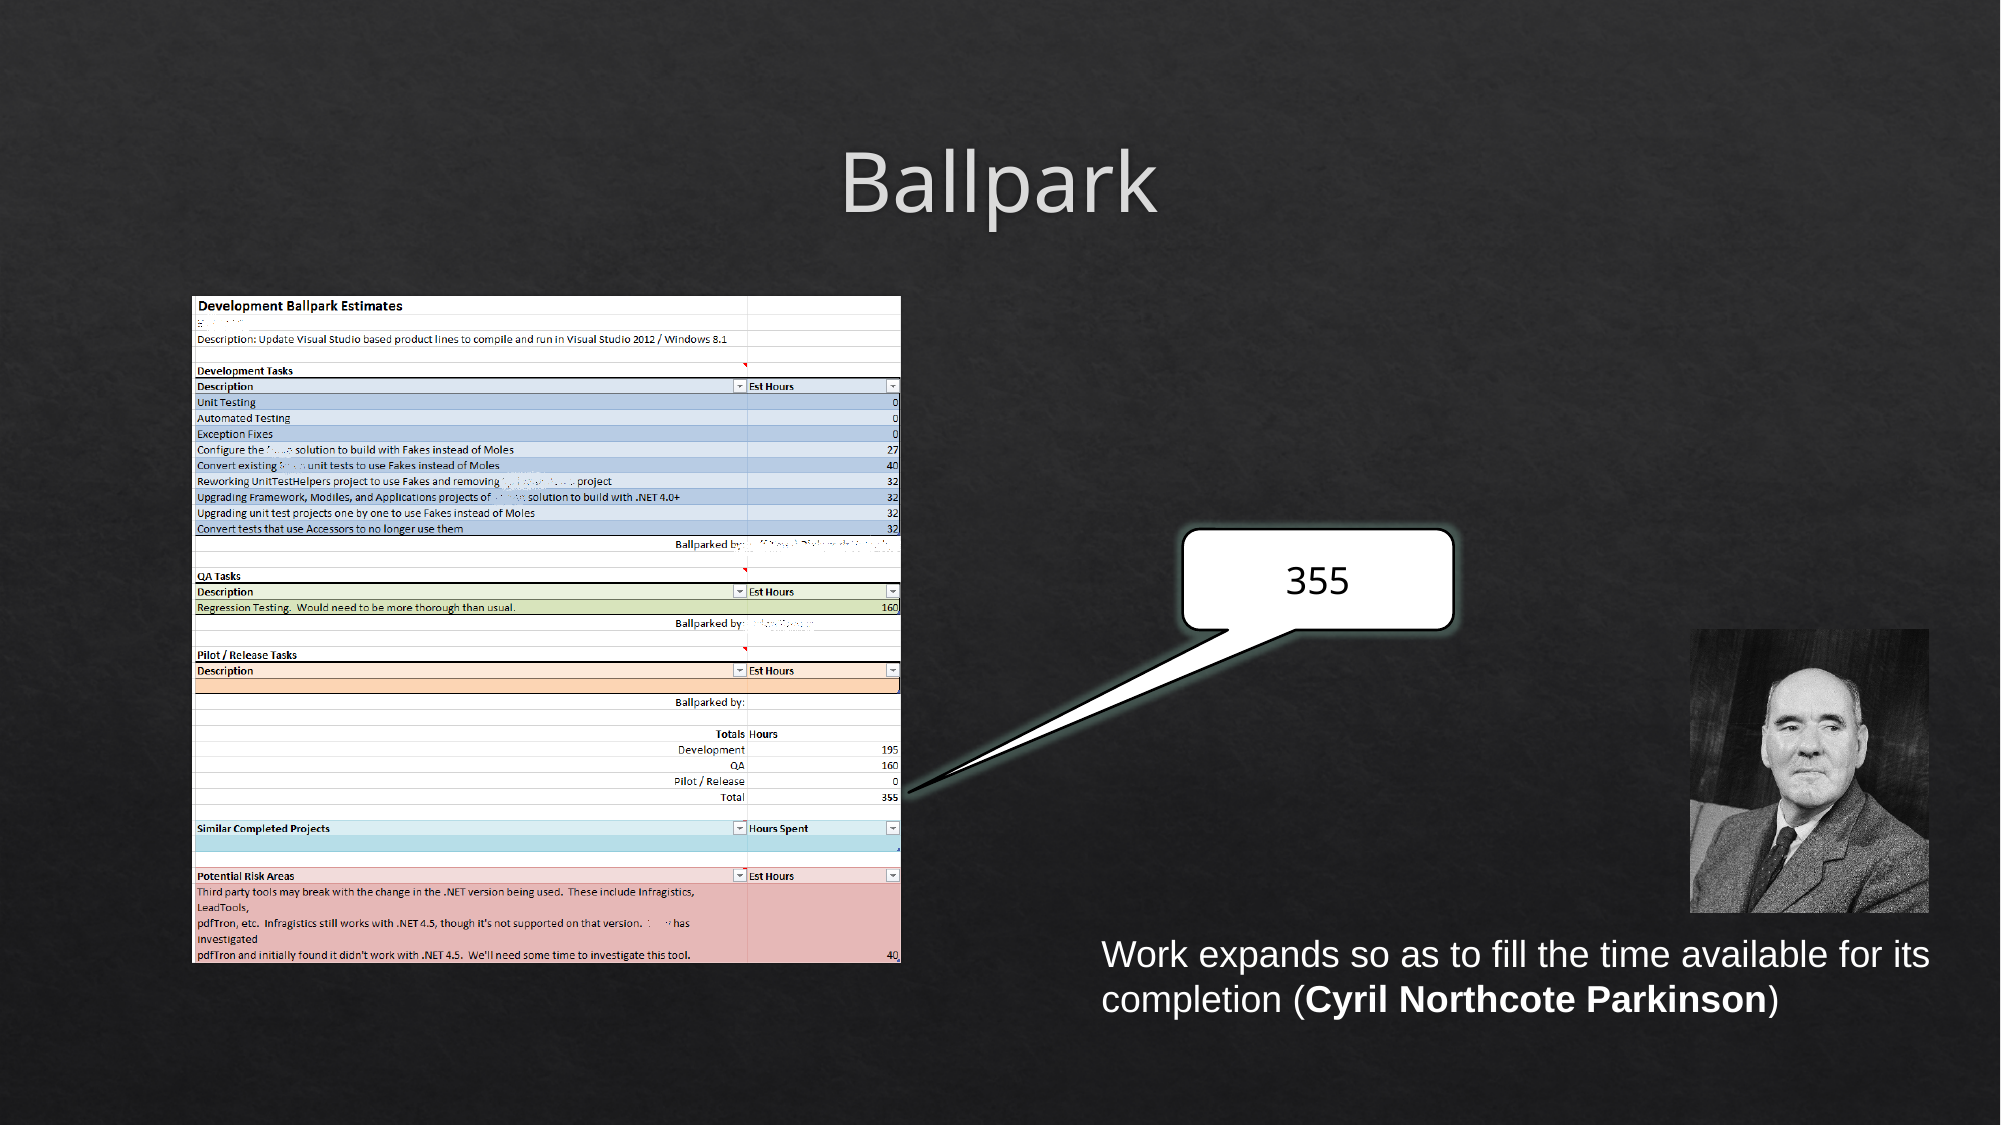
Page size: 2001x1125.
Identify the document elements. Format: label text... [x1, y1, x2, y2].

text_box Work expands so as to fill the time available for its completion (Cyril Northcote Parkinson) [1086, 922, 1948, 1028]
title Ballpark [149, 99, 1849, 260]
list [192, 296, 901, 964]
picture [1690, 629, 1930, 913]
text_box 355 [908, 527, 1455, 794]
